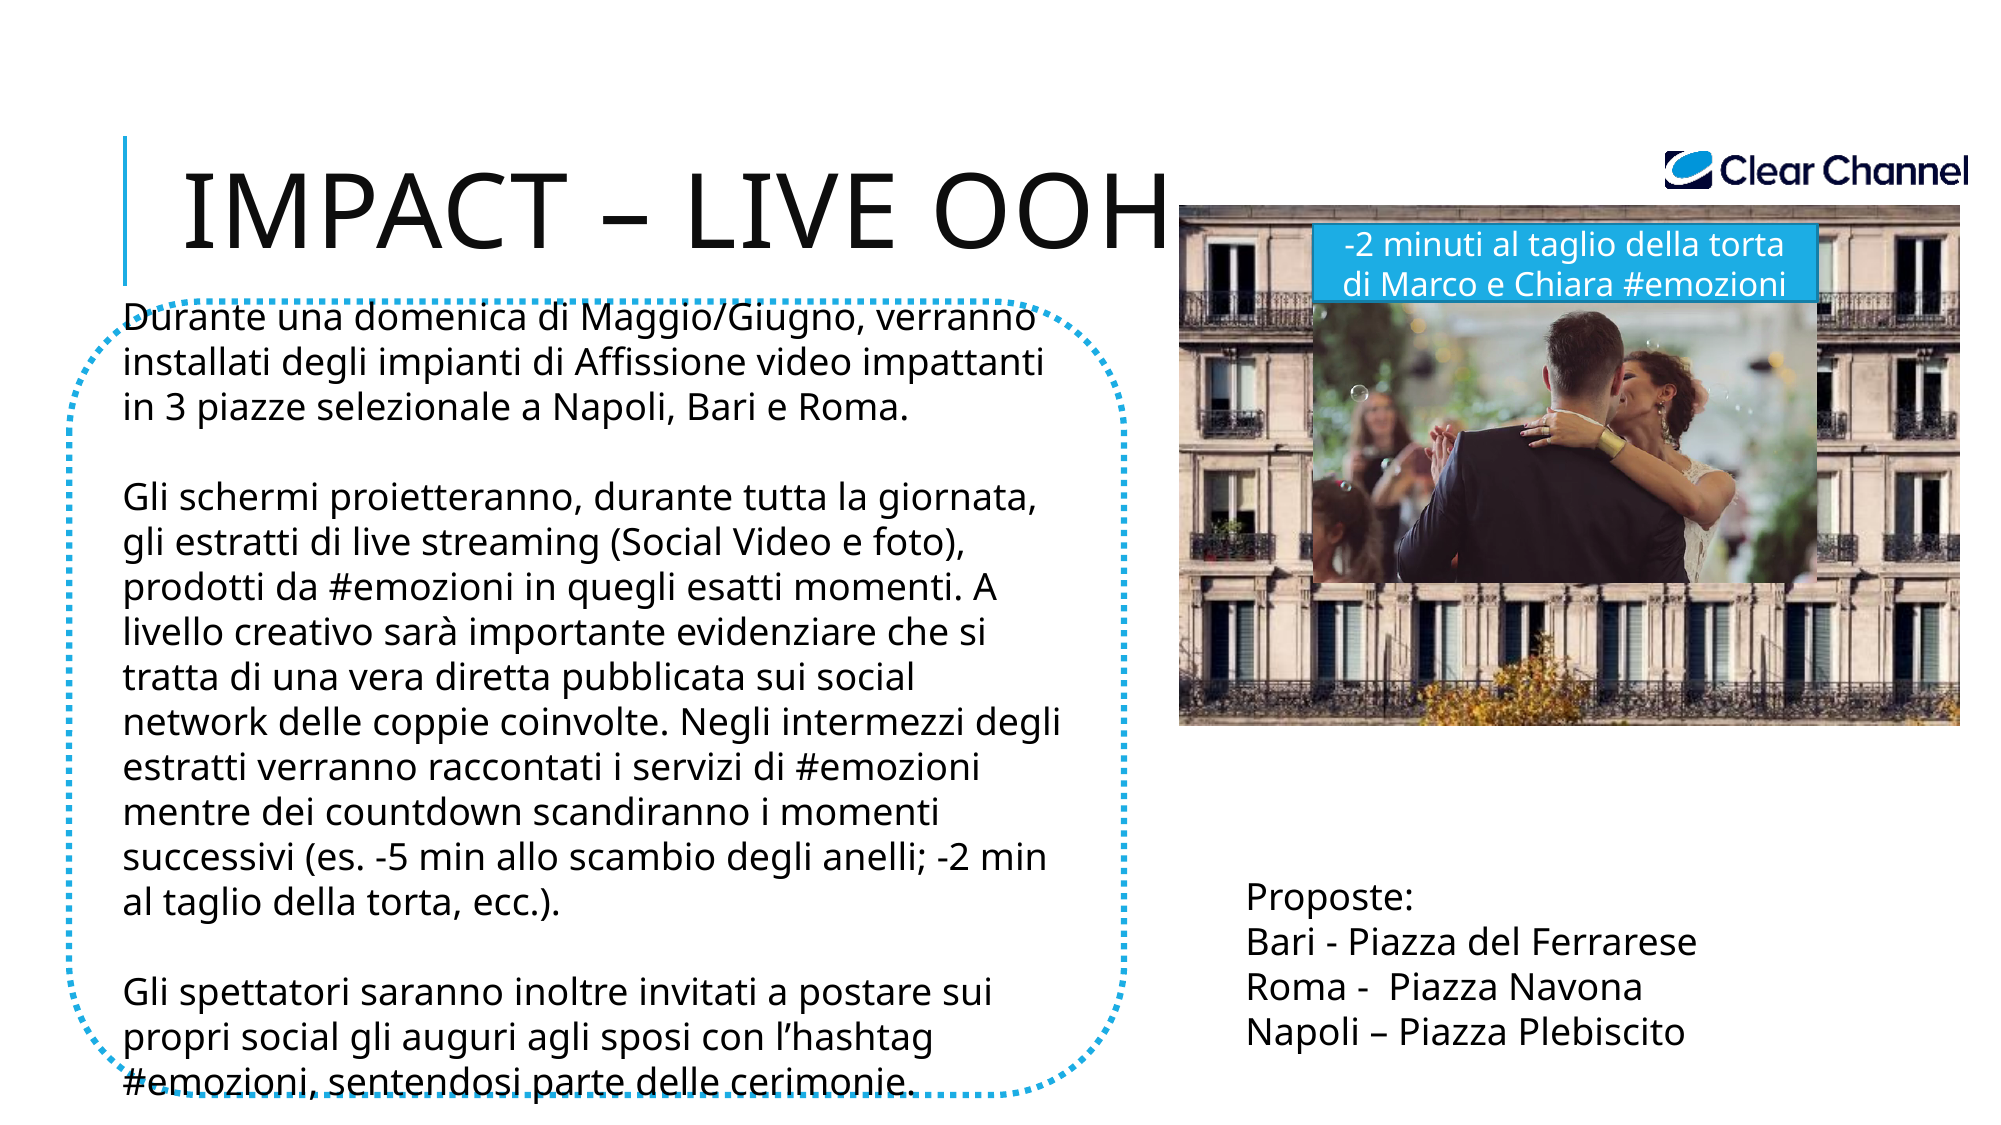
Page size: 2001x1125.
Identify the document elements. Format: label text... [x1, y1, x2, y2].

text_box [1312, 299, 1818, 584]
text_box Proposte: Bari - Piazza del Ferrarese Roma - Piazza Navona Napoli – Piazza Plebiscito [1230, 865, 1928, 1061]
text_box Durante una domenica di Maggio/Giugno, verranno installati degli impianti di Affissione video impattanti in 3 piazze selezionale a Napoli, Bari e Roma. Gli schermi proietteranno, durante tutta la giornata, gli estratti di live streaming (Social Video e foto), prodotti da #emozioni in quegli esatti momenti. A livello creativo sarà importante evidenziare che si tratta di una vera diretta pubblicata sui social network delle coppie coinvolte. Negli intermezzi degli estratti verranno raccontati i servizi di #emozioni mentre dei countdown scandiranno i momenti successivi (es. -5 min allo scambio degli anelli; -2 min al taglio della torta, ecc.). Gli spettatori saranno inoltre invitati a postare sui propri social gli auguri agli sposi con l’hashtag #emozioni, sentendosi parte delle cerimonie. [67, 300, 1126, 1097]
picture [1178, 205, 1960, 726]
picture [1665, 151, 1970, 189]
title ImpACT – Live OOH [168, 96, 1763, 342]
